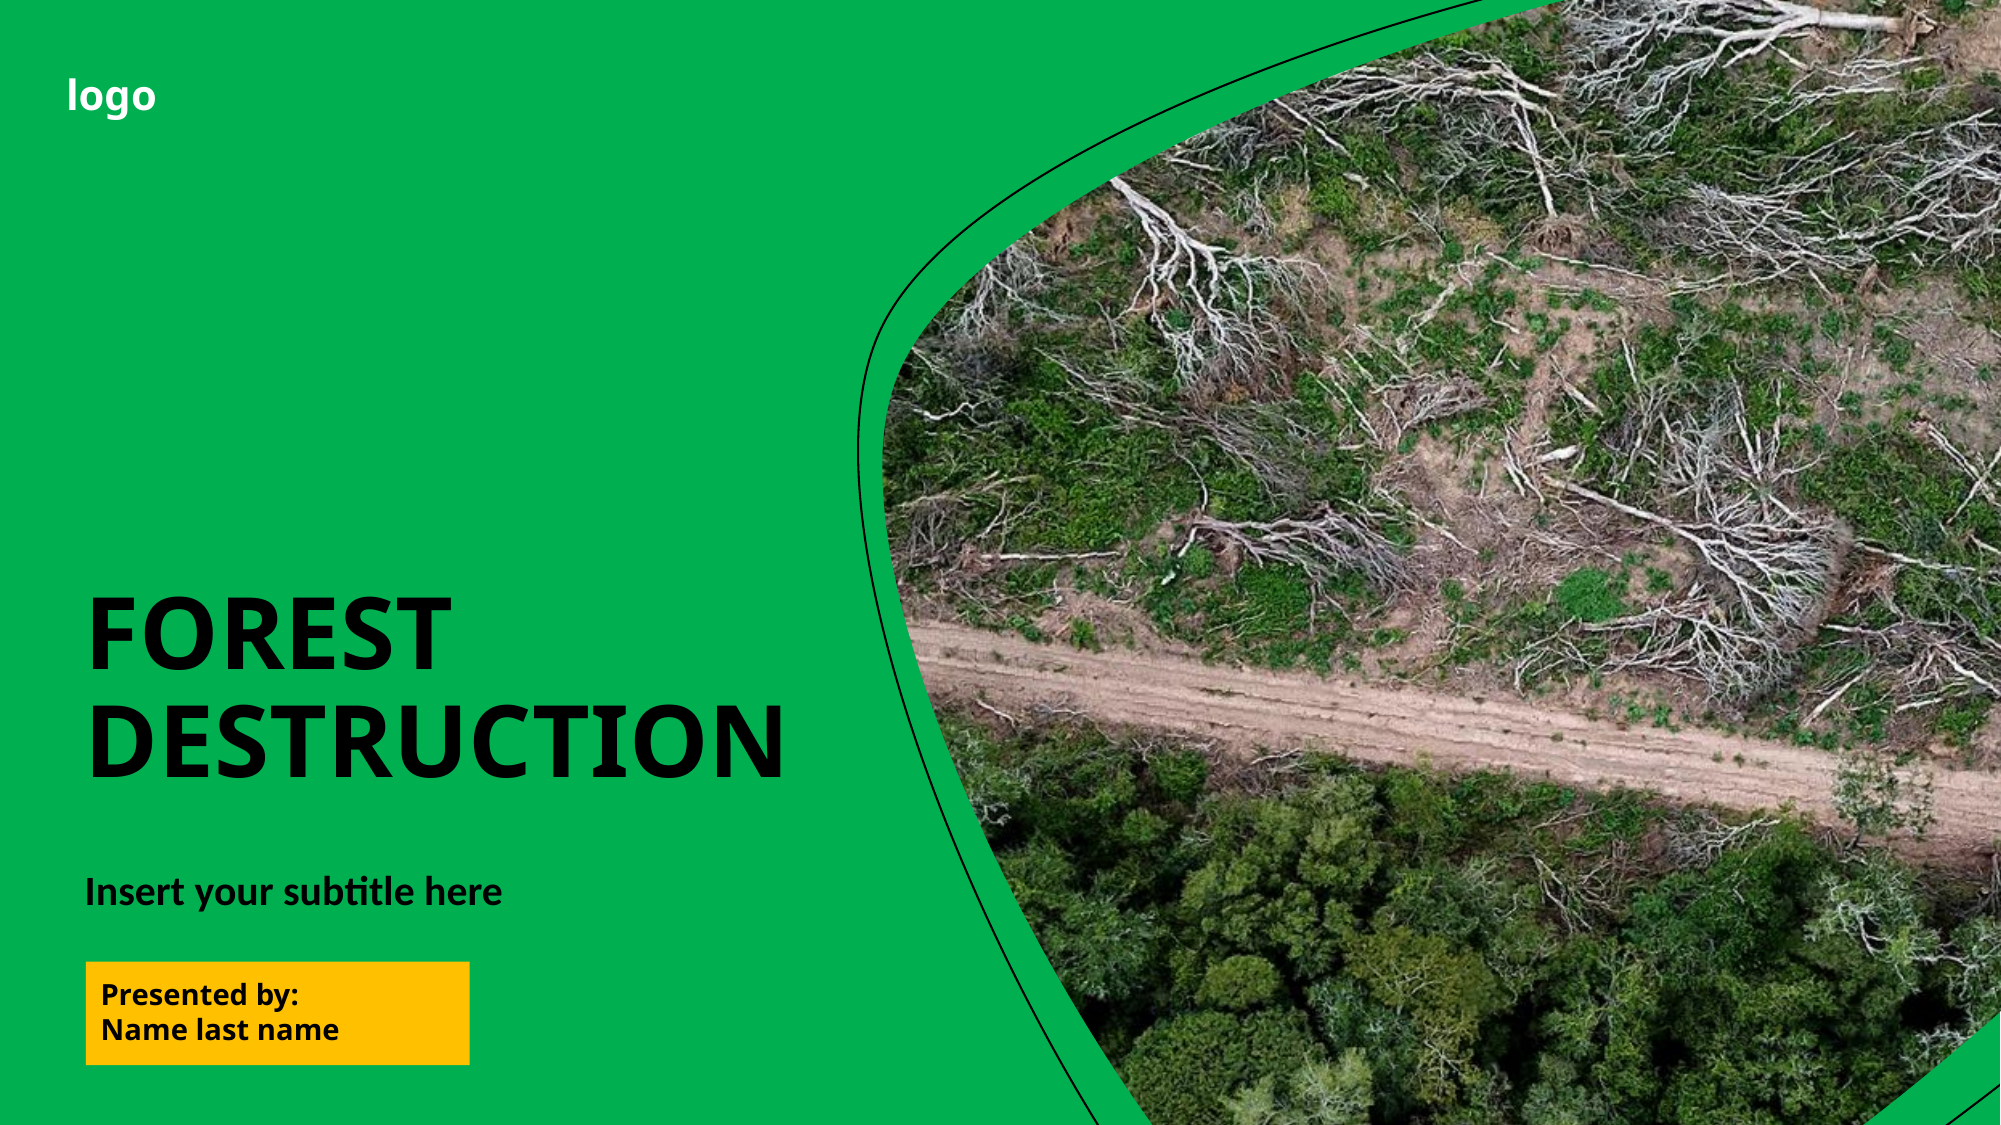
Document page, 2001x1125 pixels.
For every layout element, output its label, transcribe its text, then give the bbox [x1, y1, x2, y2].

text_box logo [0, 59, 172, 129]
title FOREST DESTRUCTION [69, 582, 873, 800]
text_box Insert your subtitle here [69, 863, 873, 914]
text_box [857, 345, 873, 582]
picture [873, 0, 2001, 1125]
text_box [85, 961, 470, 1066]
